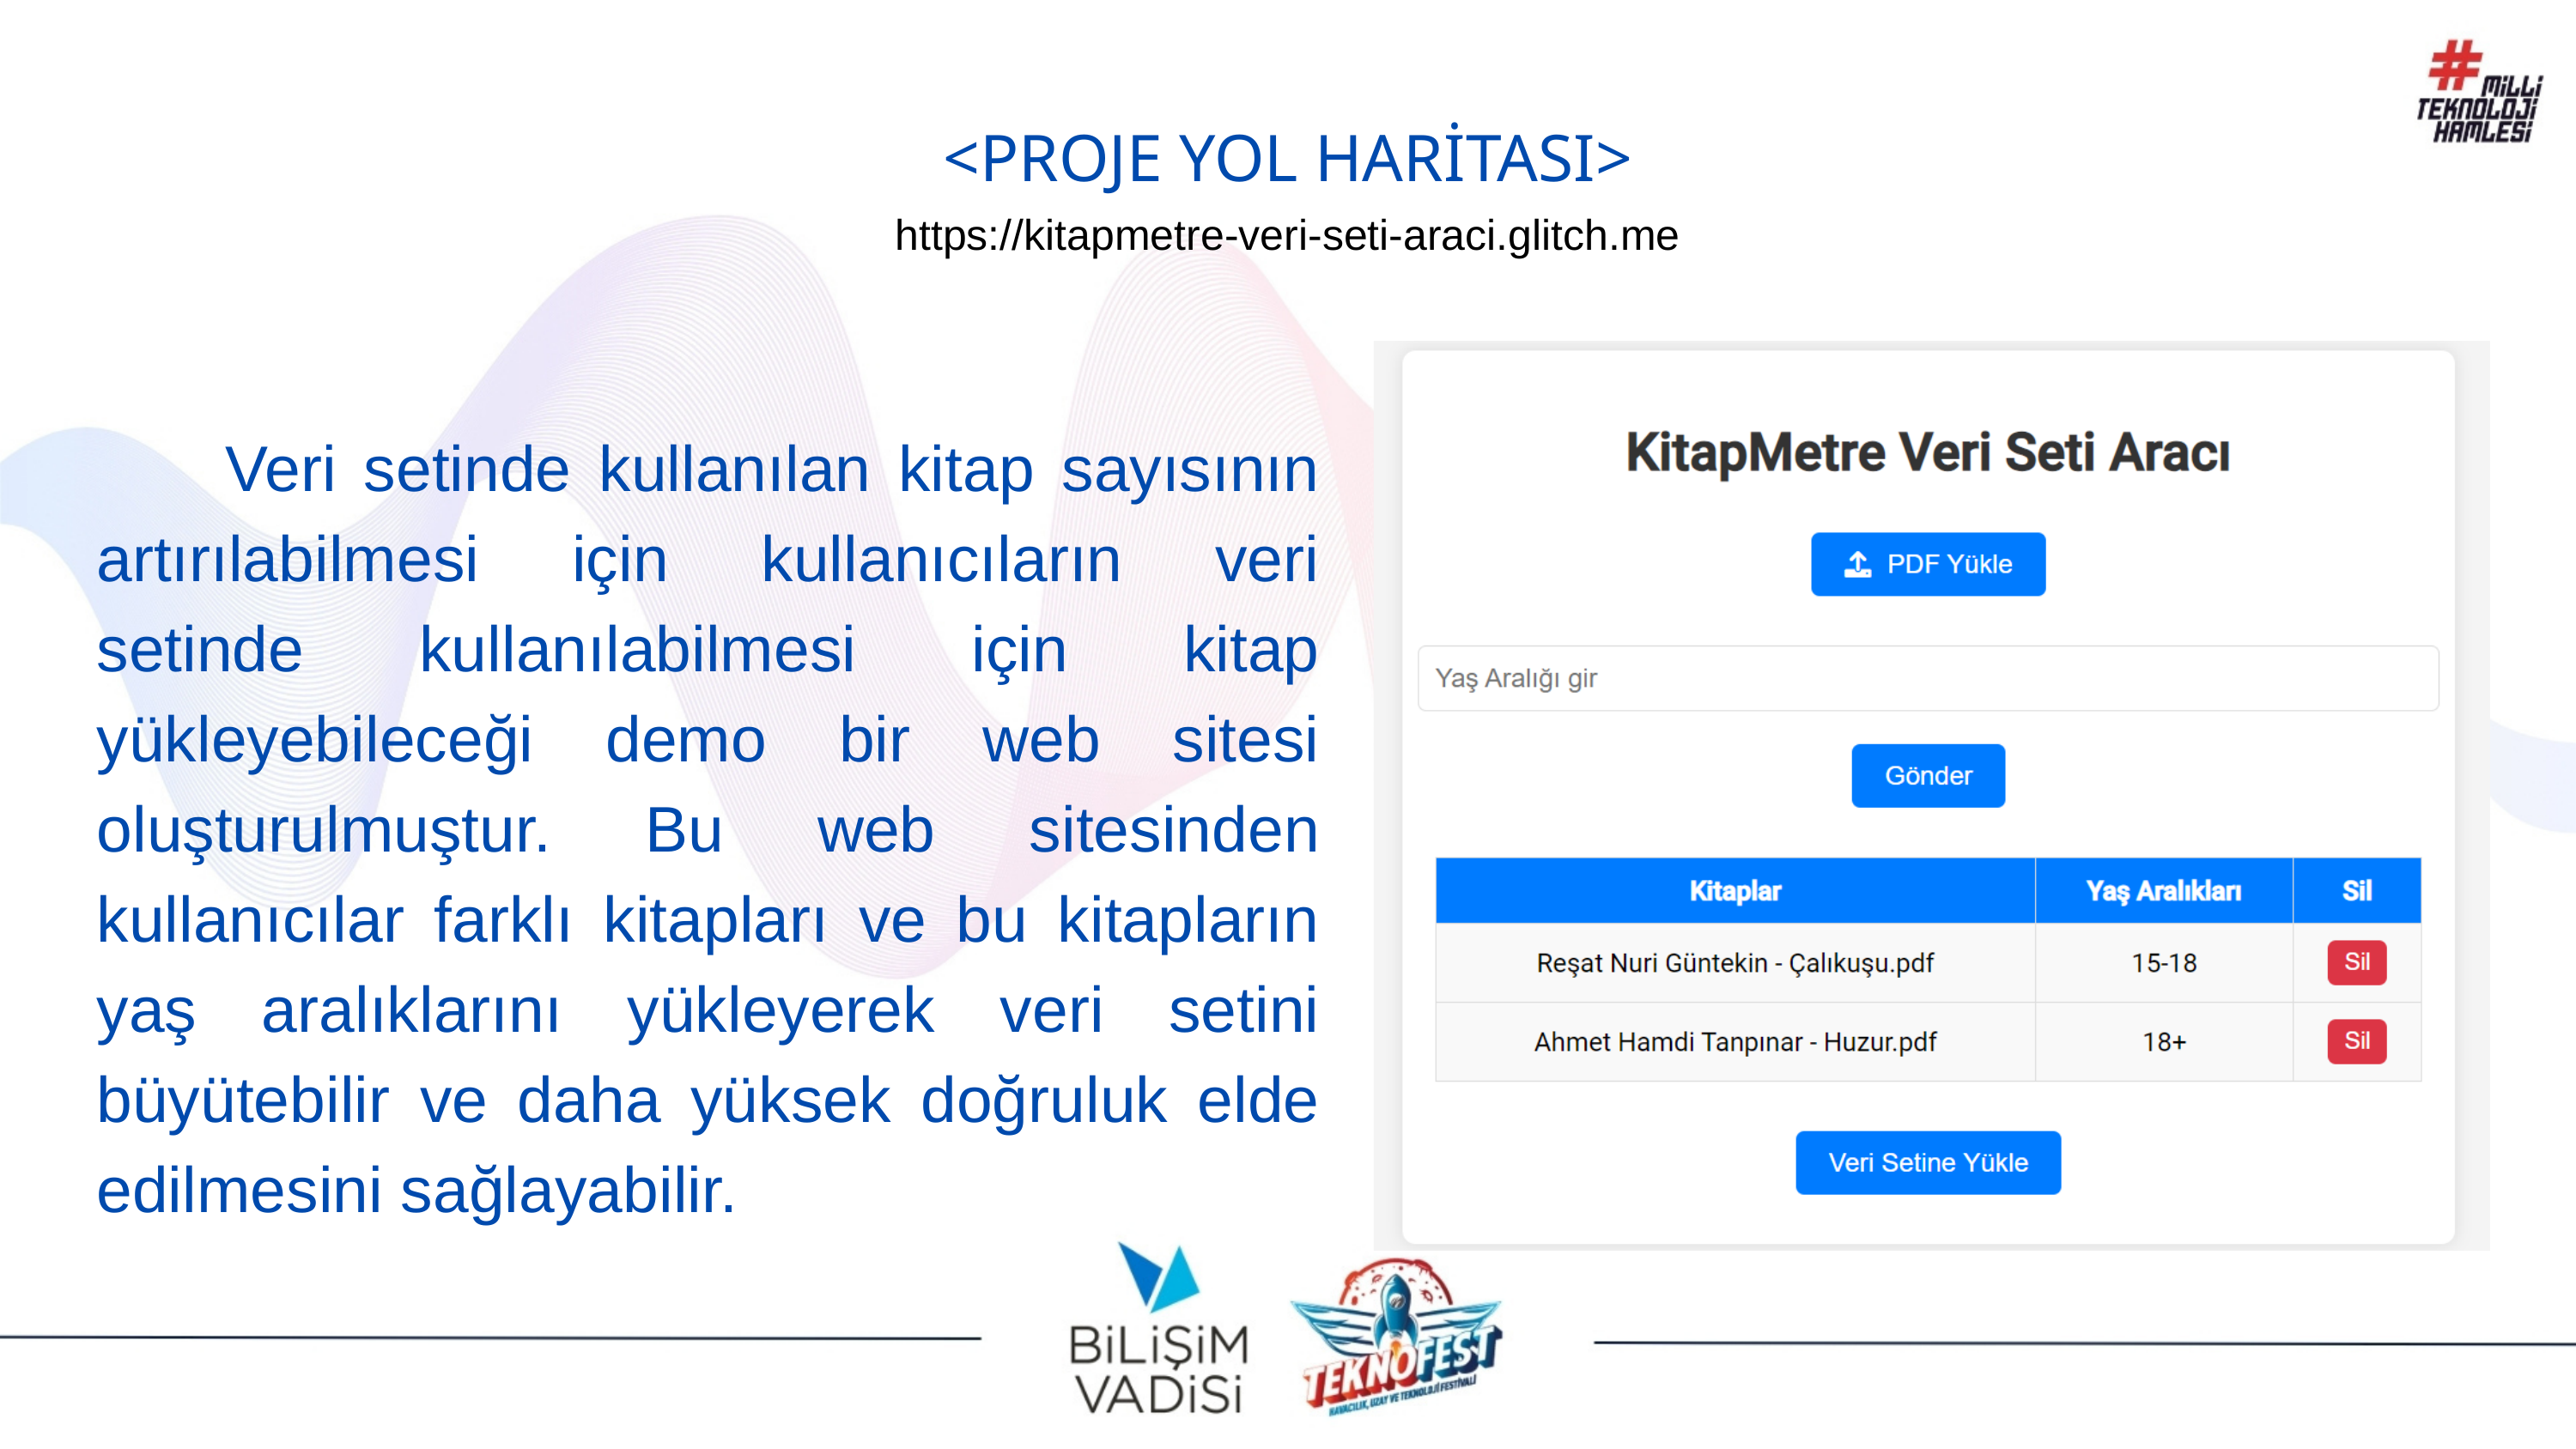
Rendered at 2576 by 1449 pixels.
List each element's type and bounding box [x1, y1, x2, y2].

text_box [0, 0, 2576, 1449]
